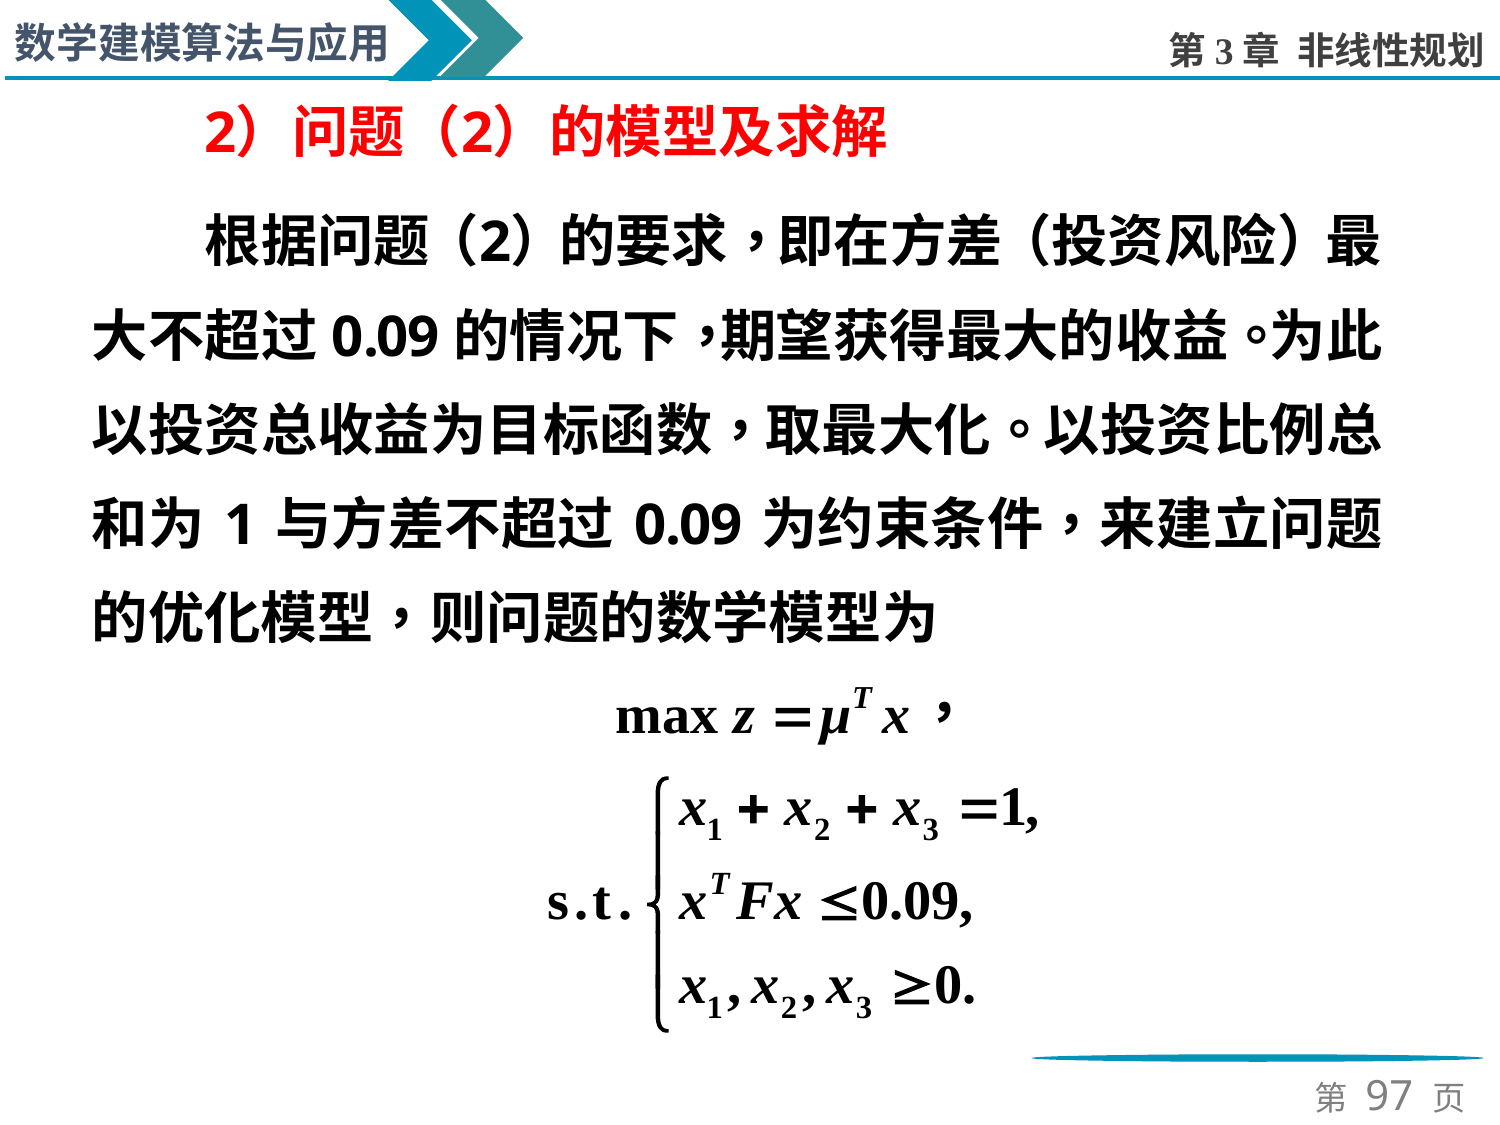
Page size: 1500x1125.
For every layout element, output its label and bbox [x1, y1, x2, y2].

text_box [91, 87, 1381, 1078]
